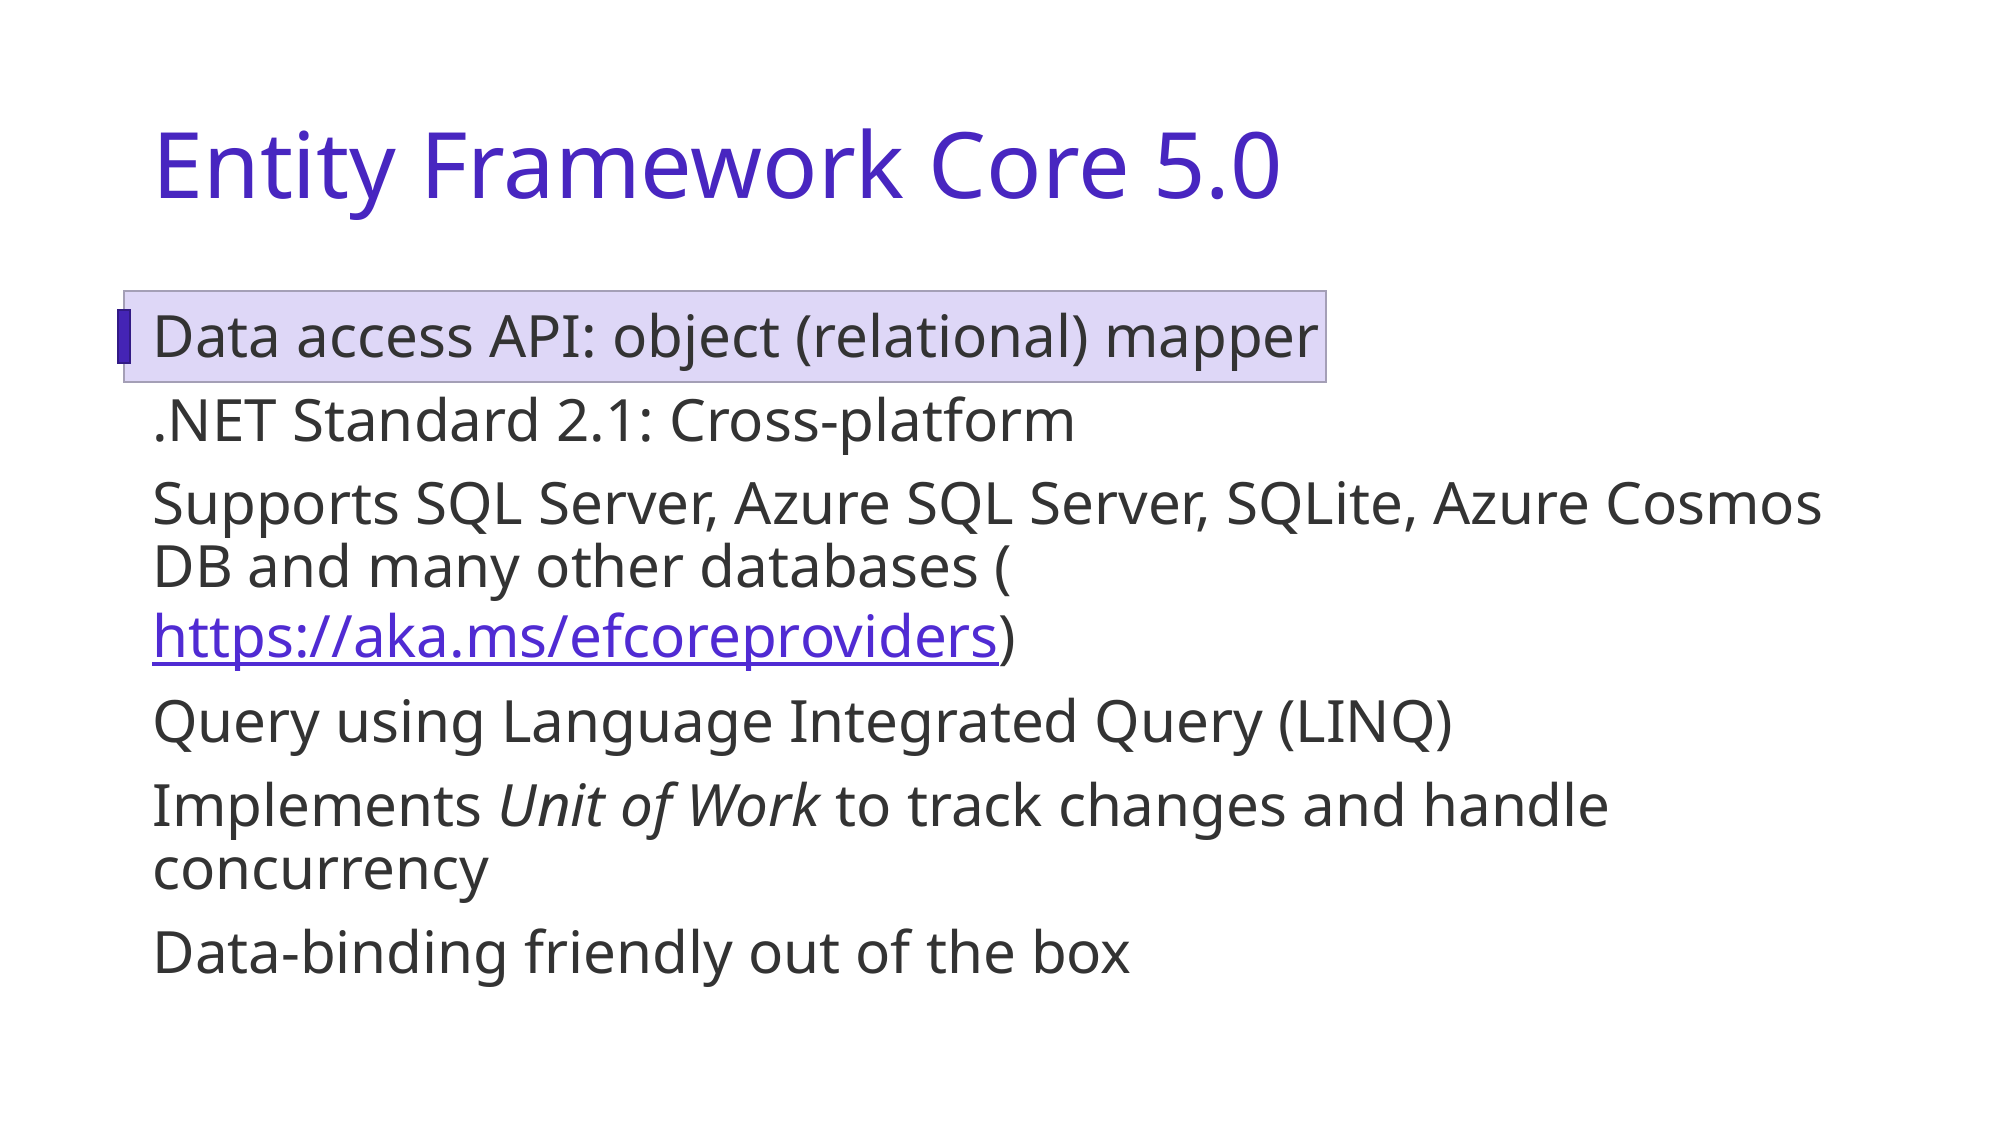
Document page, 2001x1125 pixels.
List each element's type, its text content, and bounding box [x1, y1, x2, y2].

title Entity Framework Core 5.0 [137, 59, 1863, 278]
list Data access API: object (relational) mapper .NET Standard 2.1: Cross-platform Supports SQL Server, Azure SQL Server, SQLite, Azure Cosmos DB and many other databases (https://aka.ms/efcoreproviders) Query using Language Integrated Query (LINQ) Implements Unit of Work to track changes and handle concurrency Data-binding friendly out of the box [137, 299, 1863, 1014]
text_box [117, 309, 131, 364]
text_box [123, 290, 1327, 383]
